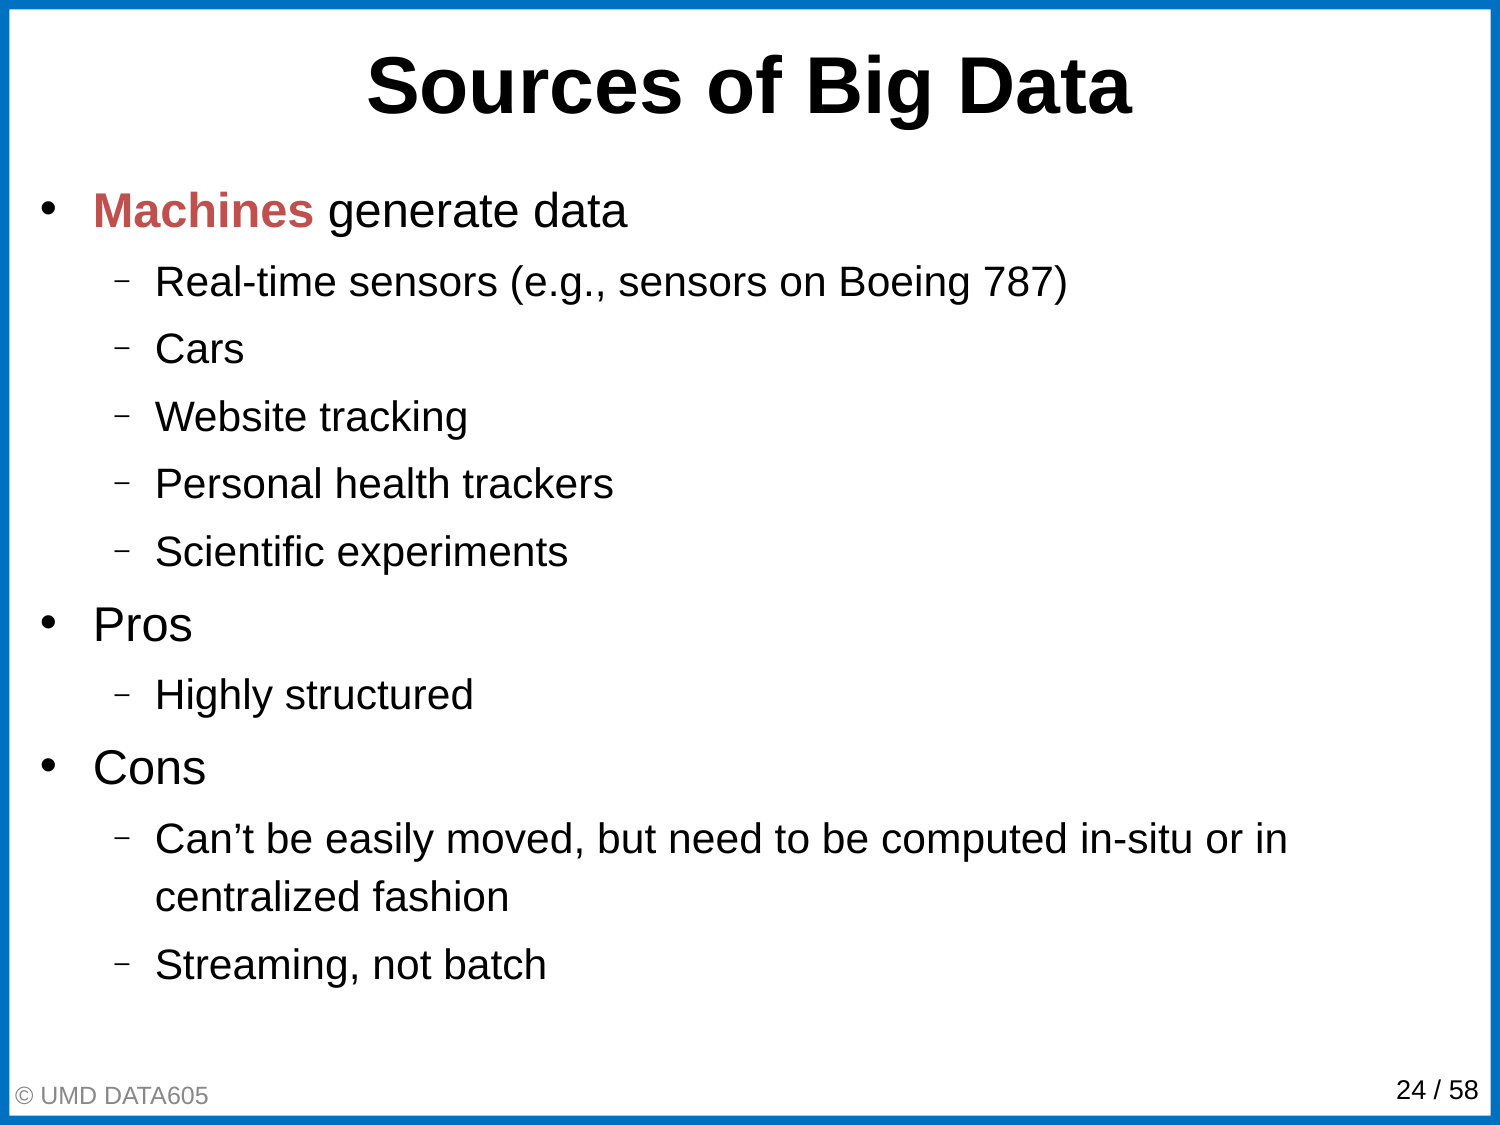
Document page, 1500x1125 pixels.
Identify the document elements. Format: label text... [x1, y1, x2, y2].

slide_number ‹#› / 58 [1344, 1065, 1494, 1125]
list Machines generate data Real-time sensors (e.g., sensors on Boeing 787) Cars Website tracking Personal health trackers Scientific experiments Pros Highly structured Cons Can’t be easily moved, but need to be computed in-situ or in centralized fashion Streaming, not batch [24, 162, 1475, 996]
footer © UMD DATA605 [0, 1065, 550, 1125]
title Sources of Big Data [24, 24, 1475, 138]
